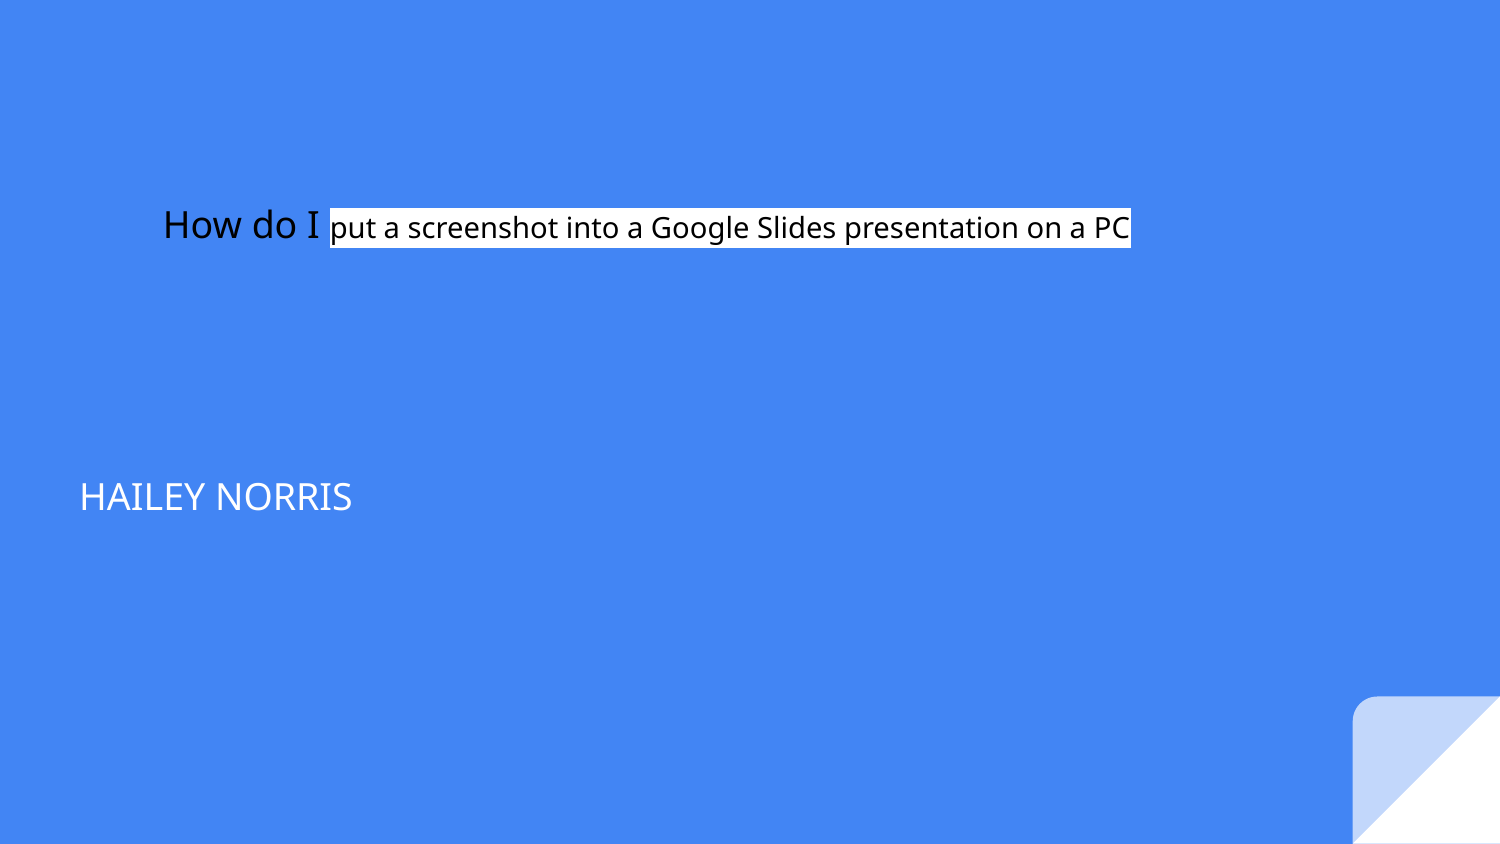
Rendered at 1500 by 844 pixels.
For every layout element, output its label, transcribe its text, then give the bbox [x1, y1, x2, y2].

subtitle HAILEY NORRIS [64, 457, 1413, 529]
title How do I put a screenshot into a Google Slides presentation on a PC [147, 108, 1497, 262]
